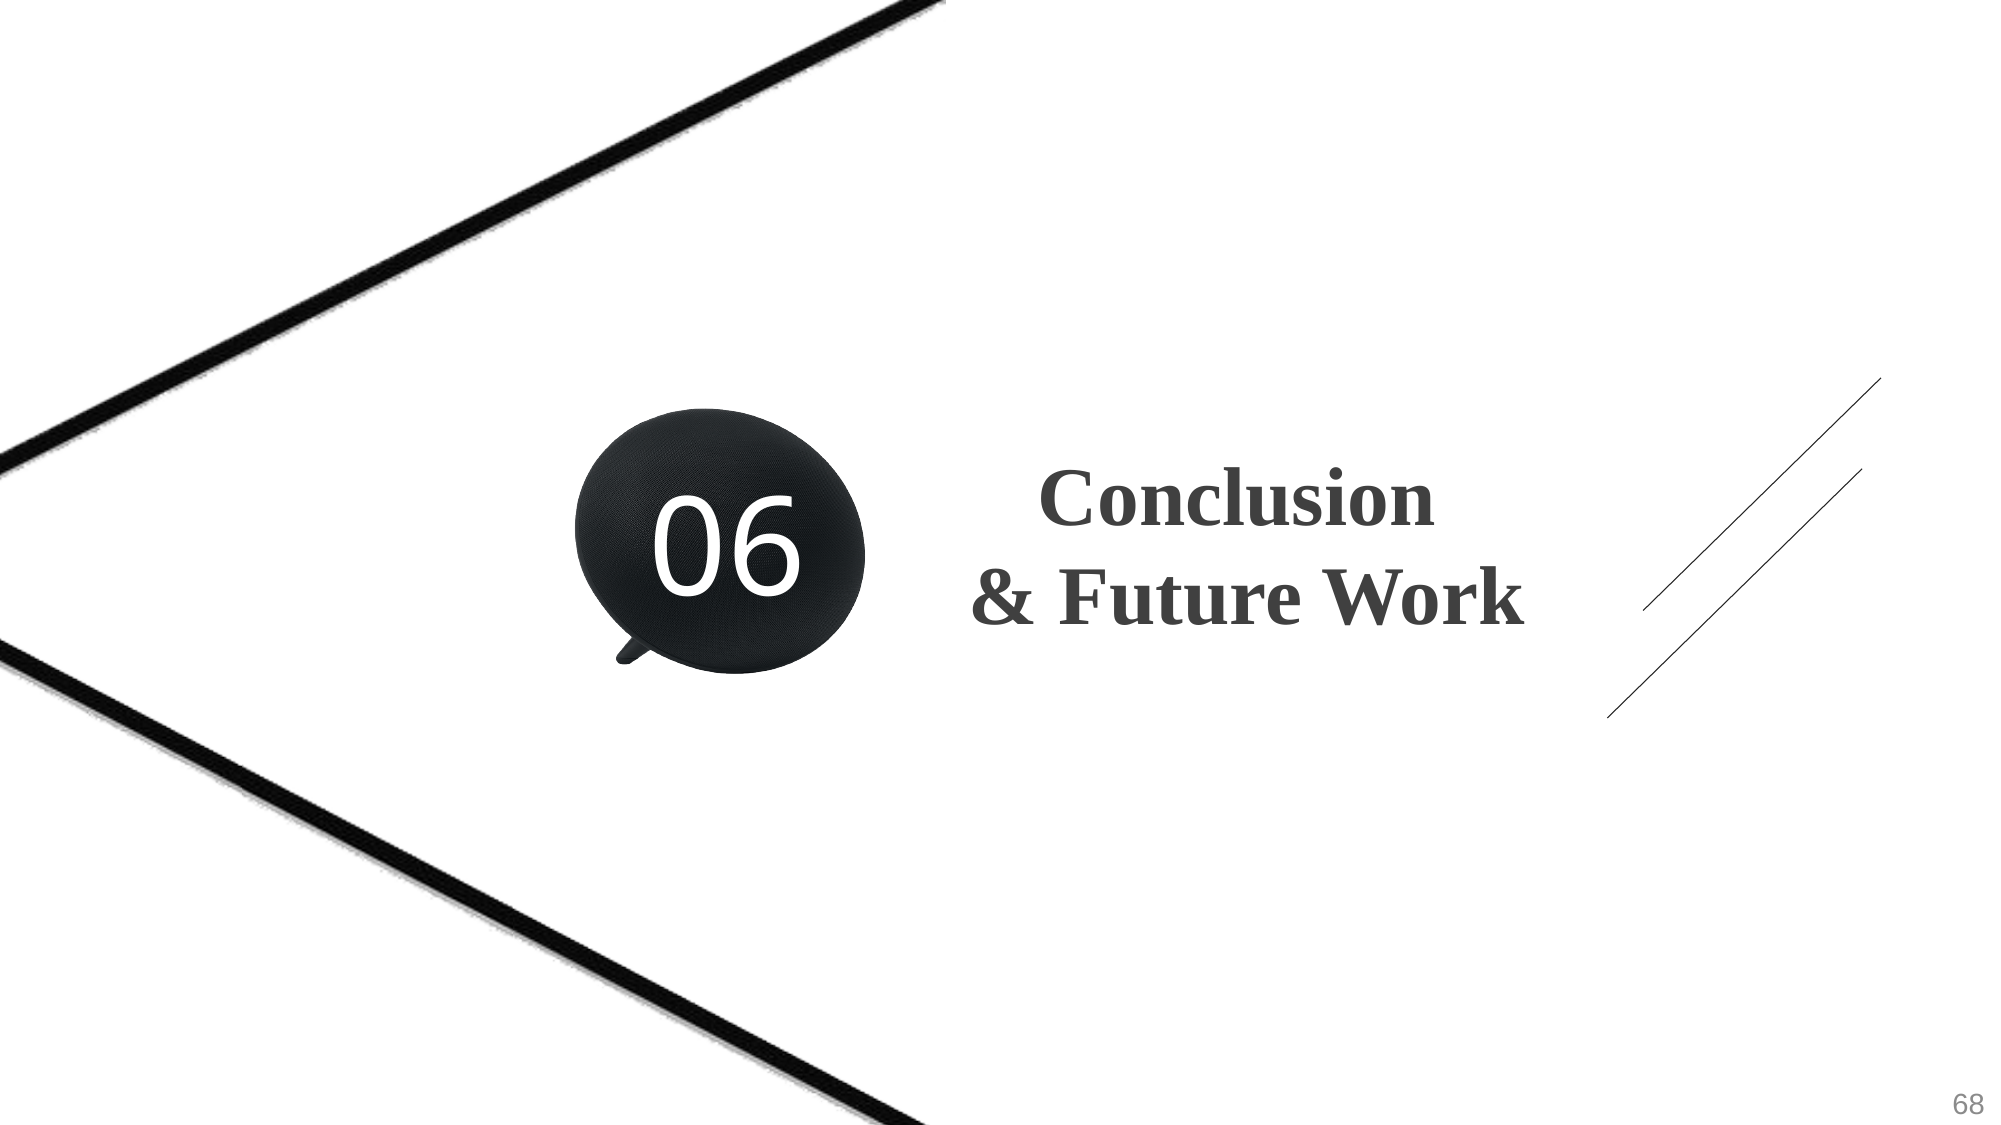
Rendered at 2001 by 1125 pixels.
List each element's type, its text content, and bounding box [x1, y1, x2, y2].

slide_number 68 [1550, 1072, 2000, 1125]
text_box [1607, 468, 1863, 718]
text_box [1643, 377, 1881, 611]
text_box Conclusion & Future Work [946, 434, 1899, 749]
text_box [561, 393, 876, 689]
picture [0, 0, 946, 1125]
